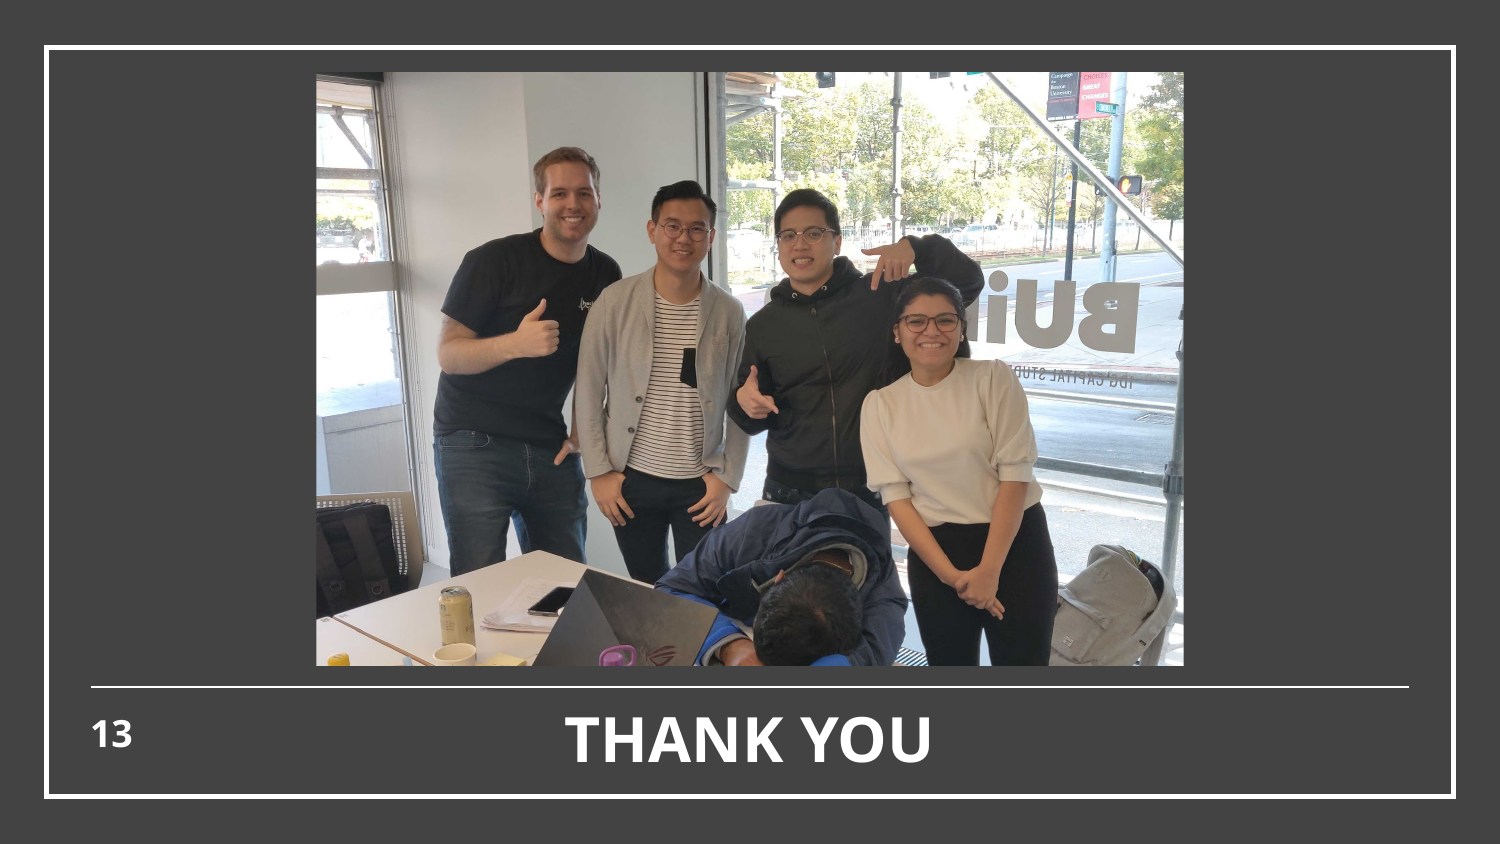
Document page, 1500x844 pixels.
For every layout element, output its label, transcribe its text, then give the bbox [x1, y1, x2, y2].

list THANK YOU [75, 687, 1425, 788]
picture [315, 72, 1184, 666]
slide_number ‹#› [75, 687, 165, 777]
